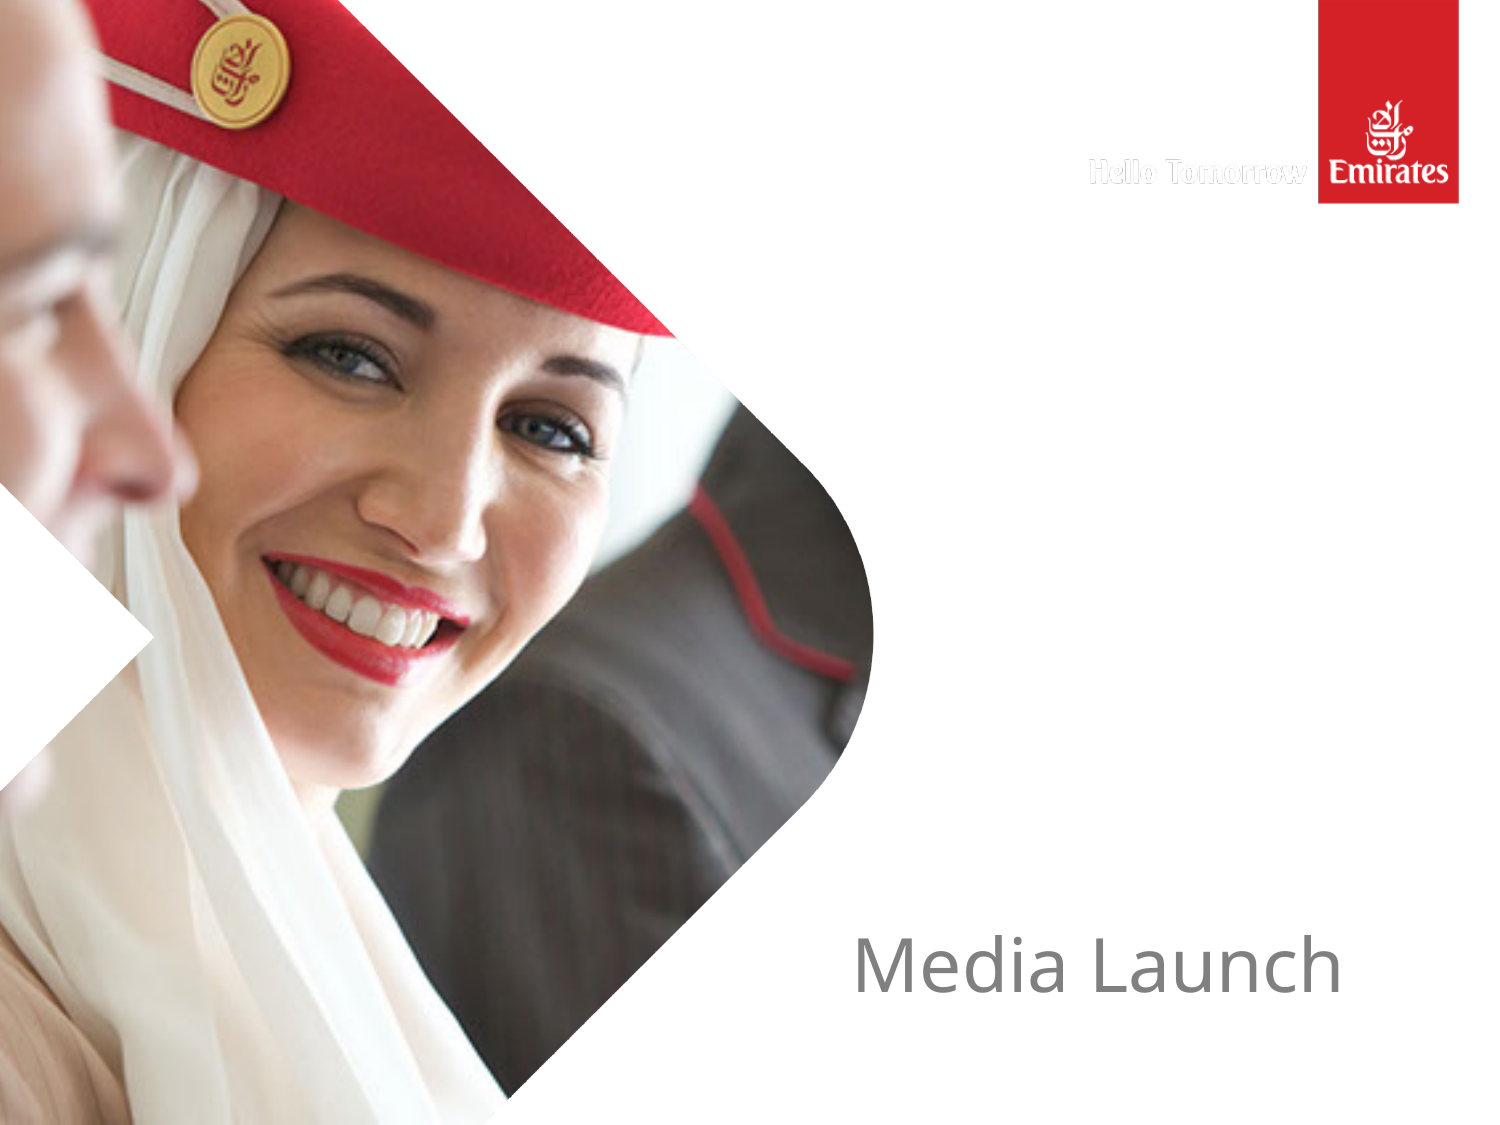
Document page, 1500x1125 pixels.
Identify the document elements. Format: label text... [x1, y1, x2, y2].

title Media Launch [750, 916, 1447, 1008]
picture [0, 0, 1500, 1125]
